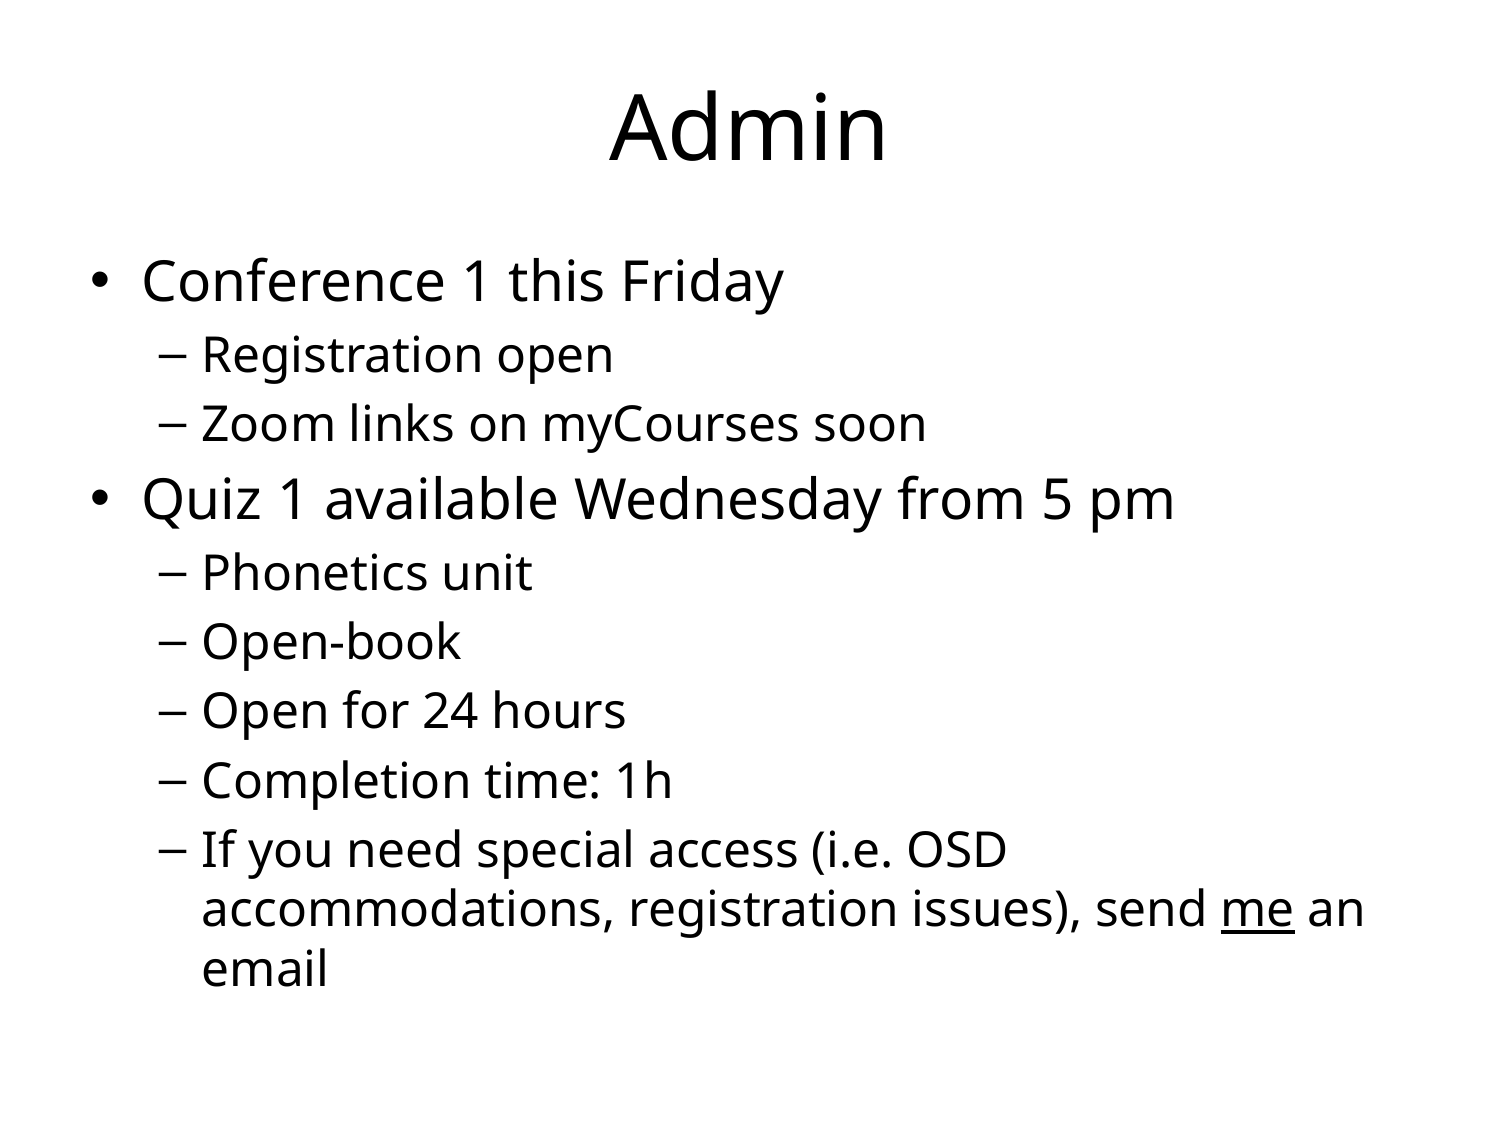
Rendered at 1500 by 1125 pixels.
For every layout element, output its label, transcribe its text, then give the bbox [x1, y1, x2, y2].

title Admin [75, 45, 1425, 204]
list Conference 1 this Friday Registration open Zoom links on myCourses soon Quiz 1 available Wednesday from 5 pm Phonetics unit Open-book Open for 24 hours Completion time: 1h If you need special access (i.e. OSD accommodations, registration issues), send me an email [75, 237, 1425, 1005]
